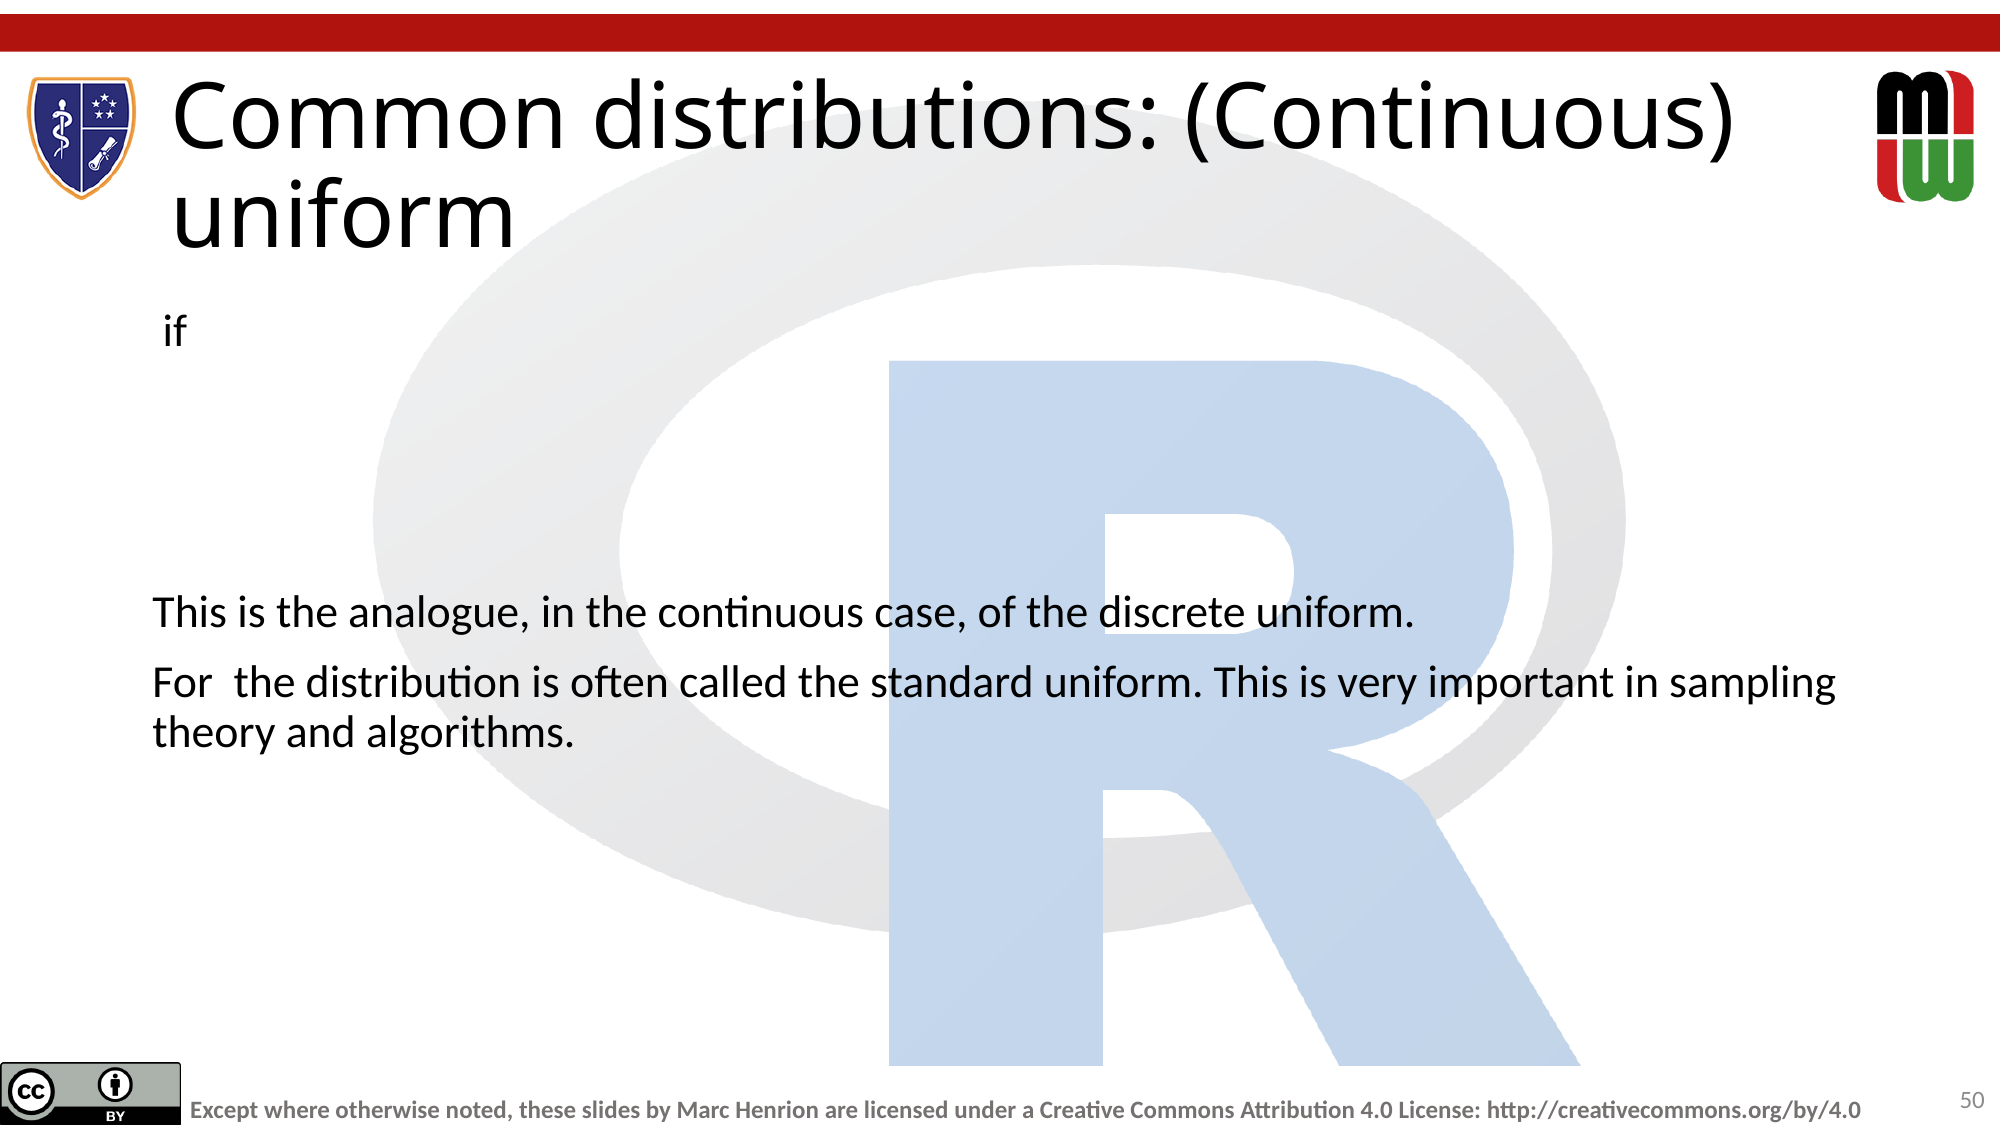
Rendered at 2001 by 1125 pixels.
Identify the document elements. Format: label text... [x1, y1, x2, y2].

list if This is the analogue, in the continuous case, of the discrete uniform. For the distribution is often called the standard uniform. This is very important in sampling theory and algorithms. [137, 299, 1863, 1066]
title Common distributions: (Continuous) uniform [155, 59, 1851, 278]
picture [0, 1062, 181, 1125]
slide_number 50 [1550, 1073, 2000, 1125]
picture [0, 53, 161, 215]
